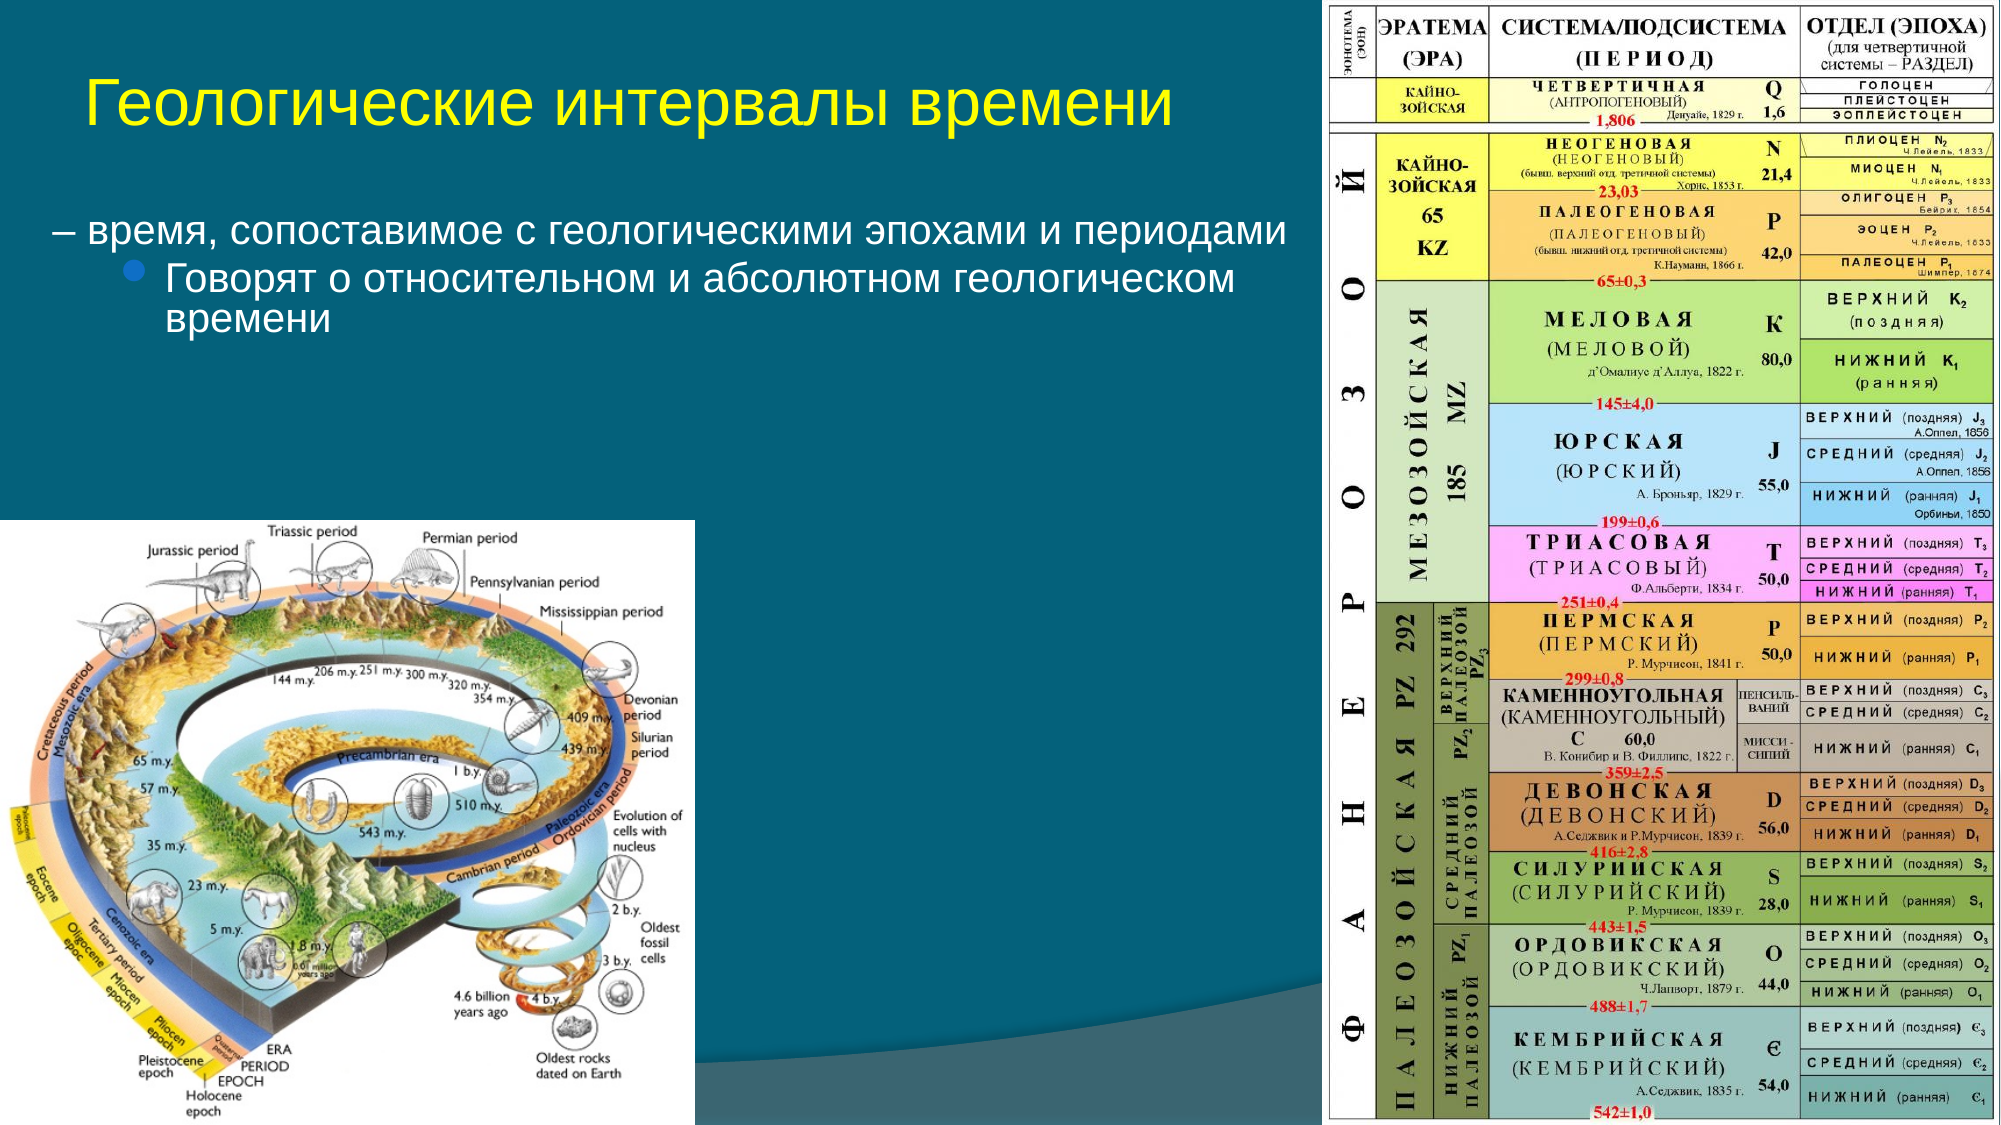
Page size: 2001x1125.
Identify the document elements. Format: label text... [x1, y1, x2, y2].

list – время, сопоставимое с геологическими эпохами и периодами Говорят о относительном и абсолютном геологическом времени [31, 205, 1314, 409]
picture [1322, 0, 1999, 1125]
title Геологические интервалы времени [76, 19, 1314, 179]
picture [0, 521, 695, 1125]
